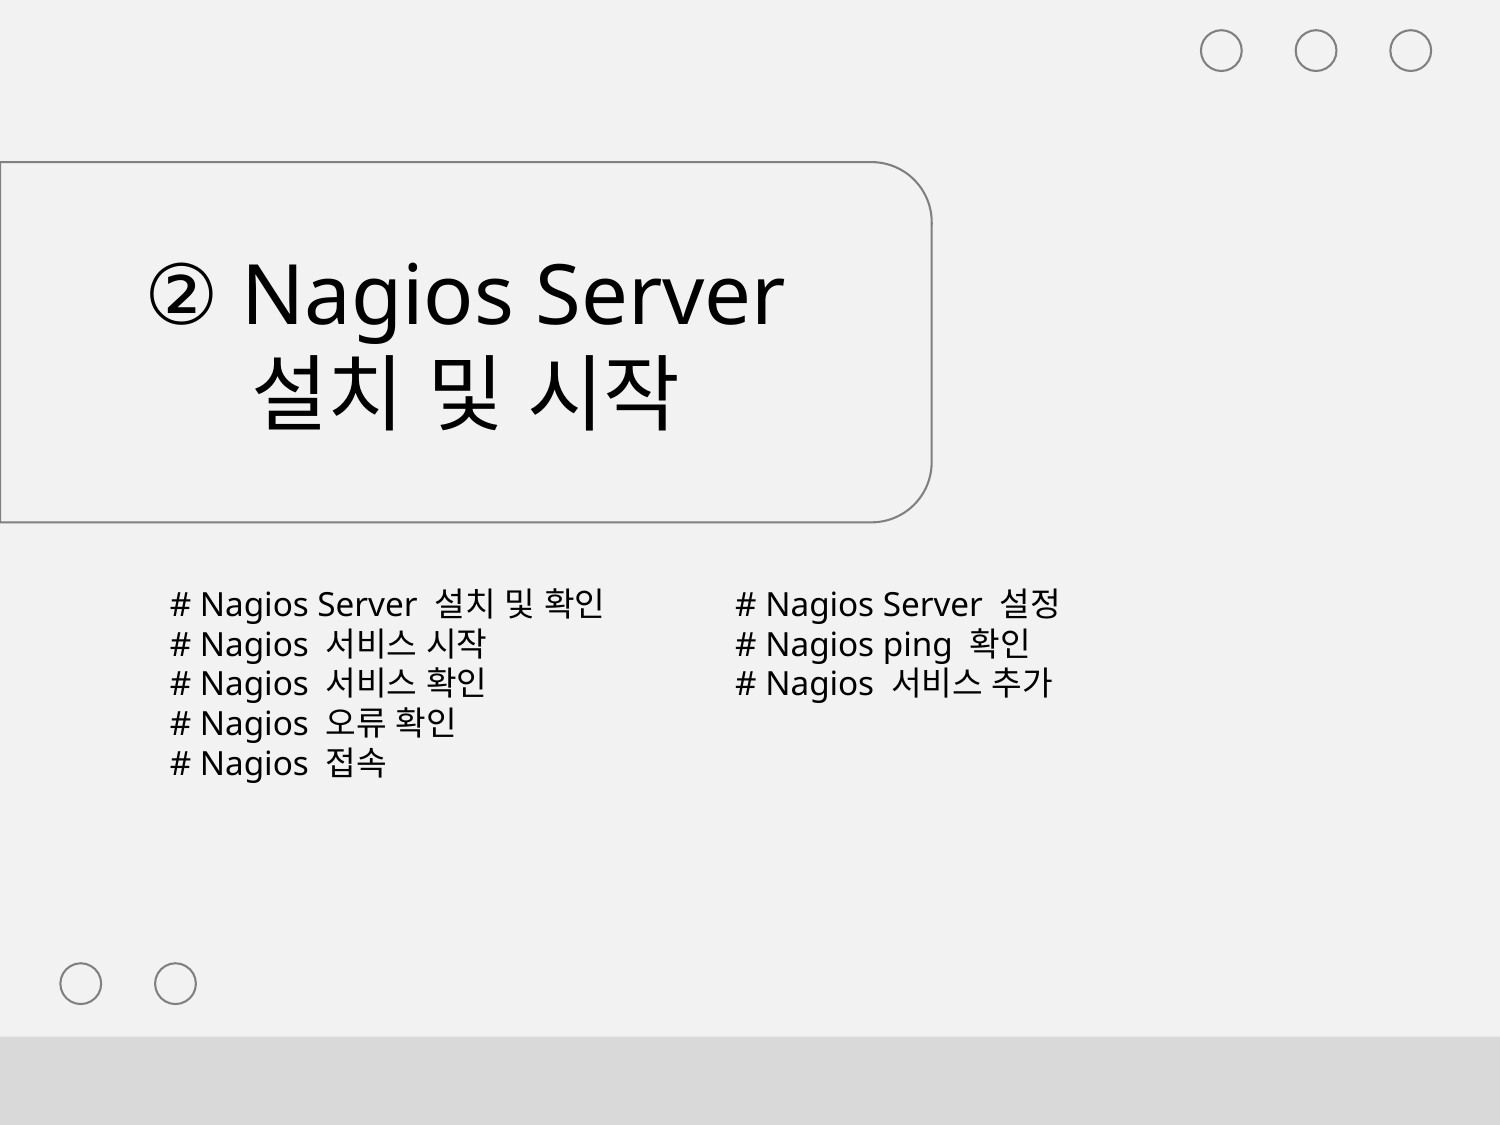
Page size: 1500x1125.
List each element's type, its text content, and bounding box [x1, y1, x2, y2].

text_box [1294, 29, 1338, 73]
text_box [154, 962, 197, 1006]
text_box [59, 962, 103, 1006]
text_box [0, 162, 932, 523]
text_box [1389, 29, 1433, 73]
text_box # Nagios Server 설치 및 확인 # Nagios 서비스 시작 # Nagios 서비스 확인 # Nagios 오류 확인 # Nagios 접속 [155, 575, 721, 790]
text_box # Nagios Server 설정 # Nagios ping 확인 # Nagios 서비스 추가 [720, 575, 1377, 710]
text_box [1199, 29, 1243, 73]
text_box [0, 1036, 1500, 1125]
